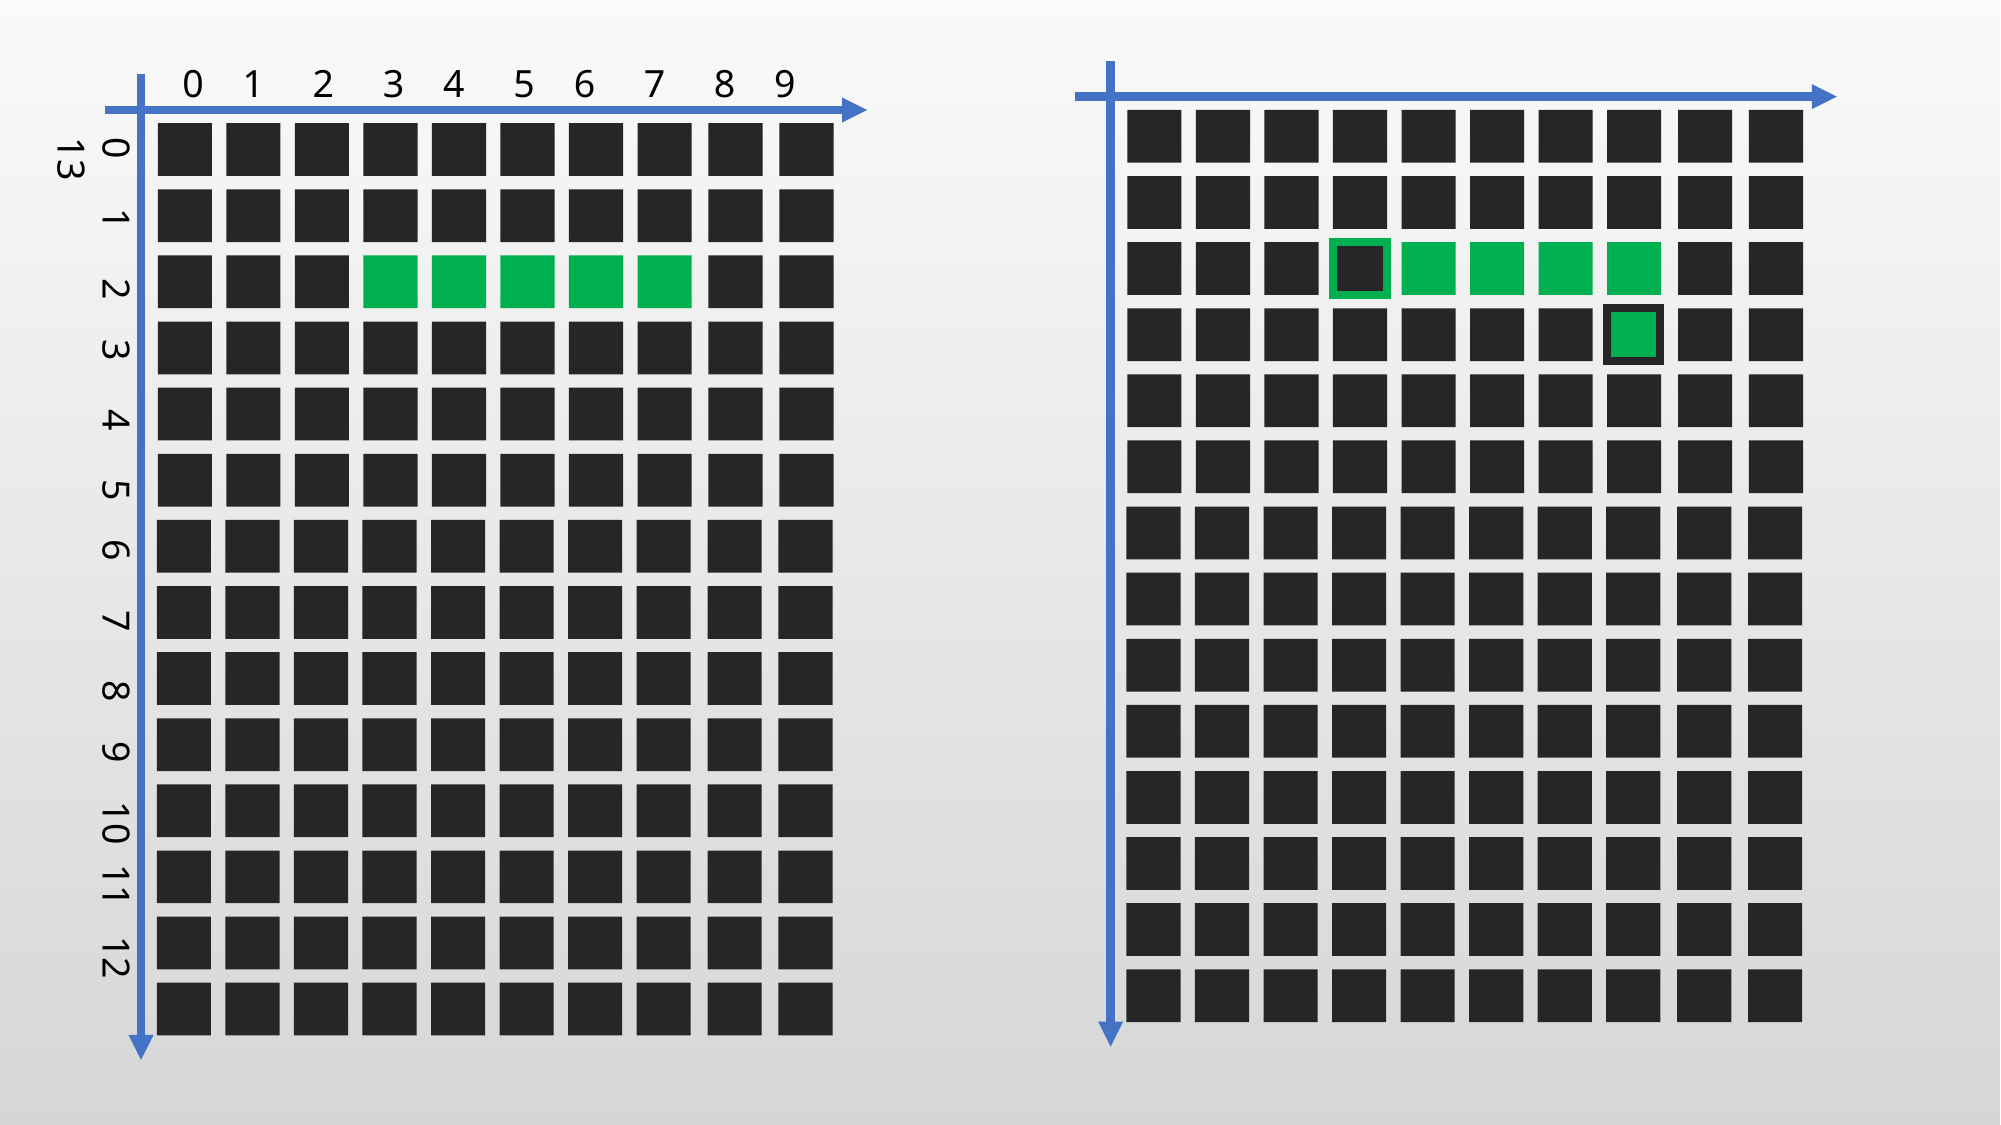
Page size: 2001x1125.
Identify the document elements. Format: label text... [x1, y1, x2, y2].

text_box [637, 122, 693, 177]
text_box [1606, 241, 1662, 296]
text_box [1401, 175, 1457, 230]
text_box [499, 568, 555, 574]
text_box [1263, 506, 1319, 553]
text_box [1676, 836, 1732, 891]
text_box [1195, 241, 1251, 296]
text_box [707, 585, 763, 640]
text_box [778, 321, 835, 375]
text_box [1400, 638, 1456, 693]
text_box [1677, 307, 1733, 362]
text_box [1537, 638, 1593, 693]
text_box [1263, 439, 1320, 494]
text_box [361, 982, 418, 1037]
text_box [778, 453, 835, 508]
text_box [1401, 241, 1457, 296]
text_box [293, 783, 349, 838]
text_box [1538, 307, 1594, 362]
text_box [293, 849, 349, 904]
text_box [1676, 770, 1732, 825]
text_box [1125, 968, 1182, 1023]
text_box [294, 453, 350, 508]
text_box [567, 585, 623, 640]
text_box [362, 122, 419, 177]
text_box [156, 849, 212, 904]
text_box [1331, 836, 1387, 891]
text_box [1194, 770, 1250, 825]
text_box [567, 717, 623, 772]
text_box [1677, 439, 1733, 494]
text_box [1331, 638, 1387, 693]
text_box [1263, 836, 1319, 891]
text_box [1126, 109, 1182, 164]
text_box [499, 453, 556, 508]
text_box [499, 651, 555, 706]
text_box [637, 321, 693, 375]
text_box [225, 321, 281, 375]
text_box [636, 554, 692, 574]
text_box [1194, 836, 1250, 891]
text_box [777, 717, 834, 772]
text_box [362, 188, 419, 243]
text_box [431, 254, 487, 309]
text_box [1400, 770, 1456, 825]
text_box [293, 717, 349, 772]
text_box [1126, 307, 1182, 362]
text_box [1469, 439, 1525, 494]
text_box [362, 453, 419, 508]
text_box [499, 585, 555, 640]
text_box [636, 783, 692, 838]
text_box [1537, 704, 1593, 759]
text_box [157, 387, 213, 441]
text_box [1748, 241, 1804, 296]
text_box [1676, 704, 1732, 759]
text_box 0 1 2 3 4 5 6 7 8 9 10 11 12 13 [71, 123, 148, 567]
text_box [1748, 175, 1804, 230]
text_box [224, 717, 281, 772]
text_box [156, 568, 212, 574]
text_box [707, 387, 764, 441]
text_box [1332, 109, 1388, 164]
text_box [431, 387, 487, 441]
text_box [707, 982, 763, 1037]
text_box [1538, 439, 1594, 494]
text_box [361, 568, 418, 574]
text_box [707, 254, 764, 309]
text_box [1605, 704, 1661, 759]
text_box [707, 916, 763, 970]
text_box [567, 783, 623, 838]
text_box [777, 982, 834, 1037]
text_box [1195, 373, 1251, 428]
text_box [1400, 704, 1456, 759]
text_box [294, 188, 350, 243]
text_box [430, 519, 486, 567]
text_box [1538, 241, 1594, 296]
text_box [362, 387, 419, 441]
text_box [1605, 506, 1661, 560]
text_box [1263, 902, 1319, 957]
text_box [777, 585, 834, 640]
text_box [1263, 307, 1320, 362]
text_box [294, 254, 350, 309]
text_box [1332, 439, 1388, 494]
text_box [1606, 373, 1662, 428]
text_box [361, 783, 418, 838]
text_box [499, 321, 556, 375]
text_box [1125, 902, 1182, 957]
text_box [430, 916, 486, 970]
text_box [707, 519, 763, 553]
text_box [1126, 373, 1182, 428]
text_box [1537, 770, 1593, 825]
text_box [1748, 109, 1804, 164]
text_box [778, 387, 835, 441]
text_box [1125, 836, 1182, 891]
text_box [293, 568, 349, 574]
text_box [499, 387, 556, 441]
text_box [225, 254, 281, 309]
text_box [1125, 554, 1182, 560]
text_box [294, 122, 350, 177]
text_box [1747, 770, 1803, 825]
text_box [636, 982, 692, 1037]
text_box [567, 651, 623, 706]
text_box [1401, 439, 1457, 494]
text_box [431, 321, 487, 375]
text_box [1468, 704, 1524, 759]
text_box [294, 387, 350, 441]
text_box [1195, 175, 1251, 230]
text_box [1748, 439, 1804, 494]
text_box [568, 188, 624, 243]
text_box [1676, 506, 1732, 560]
text_box [1676, 572, 1732, 626]
text_box [1195, 307, 1251, 362]
text_box [430, 651, 486, 706]
text_box [637, 188, 693, 243]
text_box [1605, 638, 1661, 693]
text_box [777, 916, 834, 970]
text_box [1332, 241, 1388, 296]
text_box [499, 916, 555, 970]
text_box [225, 387, 281, 441]
text_box [1125, 506, 1182, 553]
text_box [1126, 175, 1182, 230]
text_box [777, 651, 834, 706]
text_box [1468, 572, 1524, 626]
text_box [156, 651, 212, 706]
text_box [1331, 554, 1387, 560]
text_box [1401, 307, 1457, 362]
text_box [637, 453, 693, 508]
text_box [1538, 175, 1594, 230]
text_box [499, 122, 556, 177]
text_box [707, 783, 763, 838]
text_box [707, 717, 763, 772]
text_box [1676, 968, 1732, 1023]
text_box [1605, 902, 1661, 957]
text_box [1125, 638, 1182, 693]
text_box [431, 453, 487, 508]
text_box [1125, 572, 1182, 626]
text_box [1126, 439, 1182, 494]
text_box [430, 568, 486, 574]
text_box [1125, 770, 1182, 825]
text_box [1332, 175, 1388, 230]
text_box [1606, 307, 1661, 362]
text_box 0 1 2 3 4 5 6 7 8 9 10 11 12 13 [71, 568, 148, 1047]
text_box [362, 321, 419, 375]
text_box [1331, 704, 1387, 759]
text_box [1263, 704, 1319, 759]
text_box [1747, 836, 1803, 891]
text_box [1400, 902, 1456, 957]
text_box [431, 188, 487, 243]
text_box [224, 519, 281, 567]
text_box [156, 982, 212, 1037]
text_box [1400, 554, 1456, 560]
text_box [225, 122, 281, 177]
text_box [1125, 704, 1182, 759]
text_box [156, 519, 212, 567]
text_box [636, 651, 692, 706]
text_box [777, 849, 834, 904]
text_box [361, 717, 418, 772]
text_box [777, 783, 834, 838]
text_box [1332, 307, 1388, 362]
text_box [1468, 554, 1524, 560]
text_box [707, 321, 764, 375]
text_box [1400, 836, 1456, 891]
text_box [1606, 109, 1662, 164]
text_box [1677, 109, 1733, 164]
text_box [568, 453, 624, 508]
text_box [707, 453, 764, 508]
text_box [636, 519, 692, 553]
text_box [778, 188, 835, 243]
text_box [707, 554, 763, 574]
text_box [1677, 373, 1733, 428]
text_box [707, 122, 764, 177]
text_box [1469, 241, 1525, 296]
text_box [1194, 704, 1250, 759]
text_box [777, 554, 834, 574]
text_box [1194, 554, 1250, 560]
text_box [430, 849, 486, 904]
text_box [1748, 307, 1804, 362]
text_box [1537, 506, 1593, 553]
text_box [1263, 554, 1319, 560]
text_box [224, 651, 281, 706]
text_box [499, 519, 555, 567]
text_box [1263, 175, 1320, 230]
text_box [1401, 109, 1457, 164]
text_box [1126, 241, 1182, 296]
text_box [568, 122, 624, 177]
text_box [499, 188, 556, 243]
text_box [1605, 572, 1661, 626]
text_box [1331, 506, 1387, 553]
text_box [1537, 968, 1593, 1023]
text_box [1400, 506, 1456, 553]
text_box [1605, 836, 1661, 891]
text_box [1605, 968, 1661, 1023]
text_box [1537, 902, 1593, 957]
text_box [499, 982, 555, 1037]
text_box [224, 568, 281, 574]
text_box [293, 519, 349, 567]
text_box [1401, 373, 1457, 428]
text_box [1194, 638, 1250, 693]
text_box [1263, 109, 1320, 164]
text_box [499, 254, 556, 309]
text_box [1194, 506, 1250, 553]
text_box [361, 519, 418, 567]
text_box [1537, 554, 1593, 560]
text_box [636, 916, 692, 970]
text_box [567, 916, 623, 970]
text_box [361, 849, 418, 904]
text_box [1468, 902, 1524, 957]
text_box [777, 519, 834, 553]
text_box [1748, 373, 1804, 428]
text_box [293, 585, 349, 640]
text_box [778, 122, 835, 177]
text_box [294, 321, 350, 375]
text_box [1538, 373, 1594, 428]
text_box [1469, 109, 1525, 164]
text_box [157, 453, 213, 508]
text_box [707, 849, 763, 904]
text_box [1331, 902, 1387, 957]
text_box [637, 254, 693, 309]
text_box [362, 254, 419, 309]
text_box [1606, 175, 1662, 230]
text_box [1194, 968, 1250, 1023]
text_box [1331, 770, 1387, 825]
text_box [637, 387, 693, 441]
text_box [568, 387, 624, 441]
text_box [1263, 770, 1319, 825]
text_box [1400, 968, 1456, 1023]
text_box [224, 585, 281, 640]
text_box [1747, 968, 1803, 1023]
text_box [1195, 439, 1251, 494]
text_box [430, 783, 486, 838]
text_box [1469, 373, 1525, 428]
text_box [430, 717, 486, 772]
text_box [1747, 704, 1803, 759]
text_box [1331, 968, 1387, 1023]
text_box [156, 717, 212, 772]
text_box [499, 717, 555, 772]
text_box [1538, 109, 1594, 164]
text_box [1195, 109, 1251, 164]
text_box [568, 254, 624, 309]
text_box [293, 651, 349, 706]
text_box 0 1 2 3 4 5 6 7 8 9 [167, 52, 894, 113]
text_box [567, 519, 623, 567]
text_box [1468, 770, 1524, 825]
text_box [224, 982, 281, 1037]
text_box [778, 254, 835, 309]
text_box [1747, 506, 1803, 560]
text_box [157, 321, 213, 375]
text_box [1468, 836, 1524, 891]
text_box [1468, 968, 1524, 1023]
text_box [1468, 506, 1524, 553]
text_box [636, 717, 692, 772]
text_box [1537, 572, 1593, 626]
text_box [224, 916, 281, 970]
text_box [1605, 770, 1661, 825]
text_box [1537, 836, 1593, 891]
text_box [431, 122, 487, 177]
text_box [1676, 902, 1732, 957]
text_box [1606, 439, 1662, 494]
text_box [1194, 902, 1250, 957]
text_box [499, 849, 555, 904]
text_box [636, 585, 692, 640]
text_box [1263, 572, 1319, 626]
text_box [1676, 638, 1732, 693]
text_box [1677, 241, 1733, 296]
text_box [156, 783, 212, 838]
text_box [567, 982, 623, 1037]
text_box [1263, 968, 1319, 1023]
text_box [499, 783, 555, 838]
text_box [1747, 572, 1803, 626]
text_box [430, 982, 486, 1037]
text_box [636, 849, 692, 904]
text_box [361, 651, 418, 706]
text_box [1194, 572, 1250, 626]
text_box [1400, 572, 1456, 626]
text_box [293, 916, 349, 970]
text_box [293, 982, 349, 1037]
text_box [156, 916, 212, 970]
text_box [224, 849, 281, 904]
text_box [1469, 175, 1525, 230]
text_box [1469, 307, 1525, 362]
text_box [568, 321, 624, 375]
text_box [361, 916, 418, 970]
text_box [1263, 241, 1320, 296]
text_box [707, 651, 763, 706]
text_box [1468, 638, 1524, 693]
text_box [1331, 572, 1387, 626]
text_box [157, 254, 213, 309]
text_box [567, 849, 623, 904]
text_box [157, 188, 213, 243]
text_box [430, 585, 486, 640]
text_box [1263, 373, 1320, 428]
text_box [1677, 175, 1733, 230]
text_box [1747, 902, 1803, 957]
text_box [156, 585, 212, 640]
text_box [224, 783, 281, 838]
text_box [567, 568, 623, 574]
text_box [225, 453, 281, 508]
text_box [361, 585, 418, 640]
text_box [1263, 638, 1319, 693]
text_box [707, 188, 764, 243]
text_box [1332, 373, 1388, 428]
text_box [225, 188, 281, 243]
text_box [157, 122, 213, 177]
text_box [1747, 638, 1803, 693]
